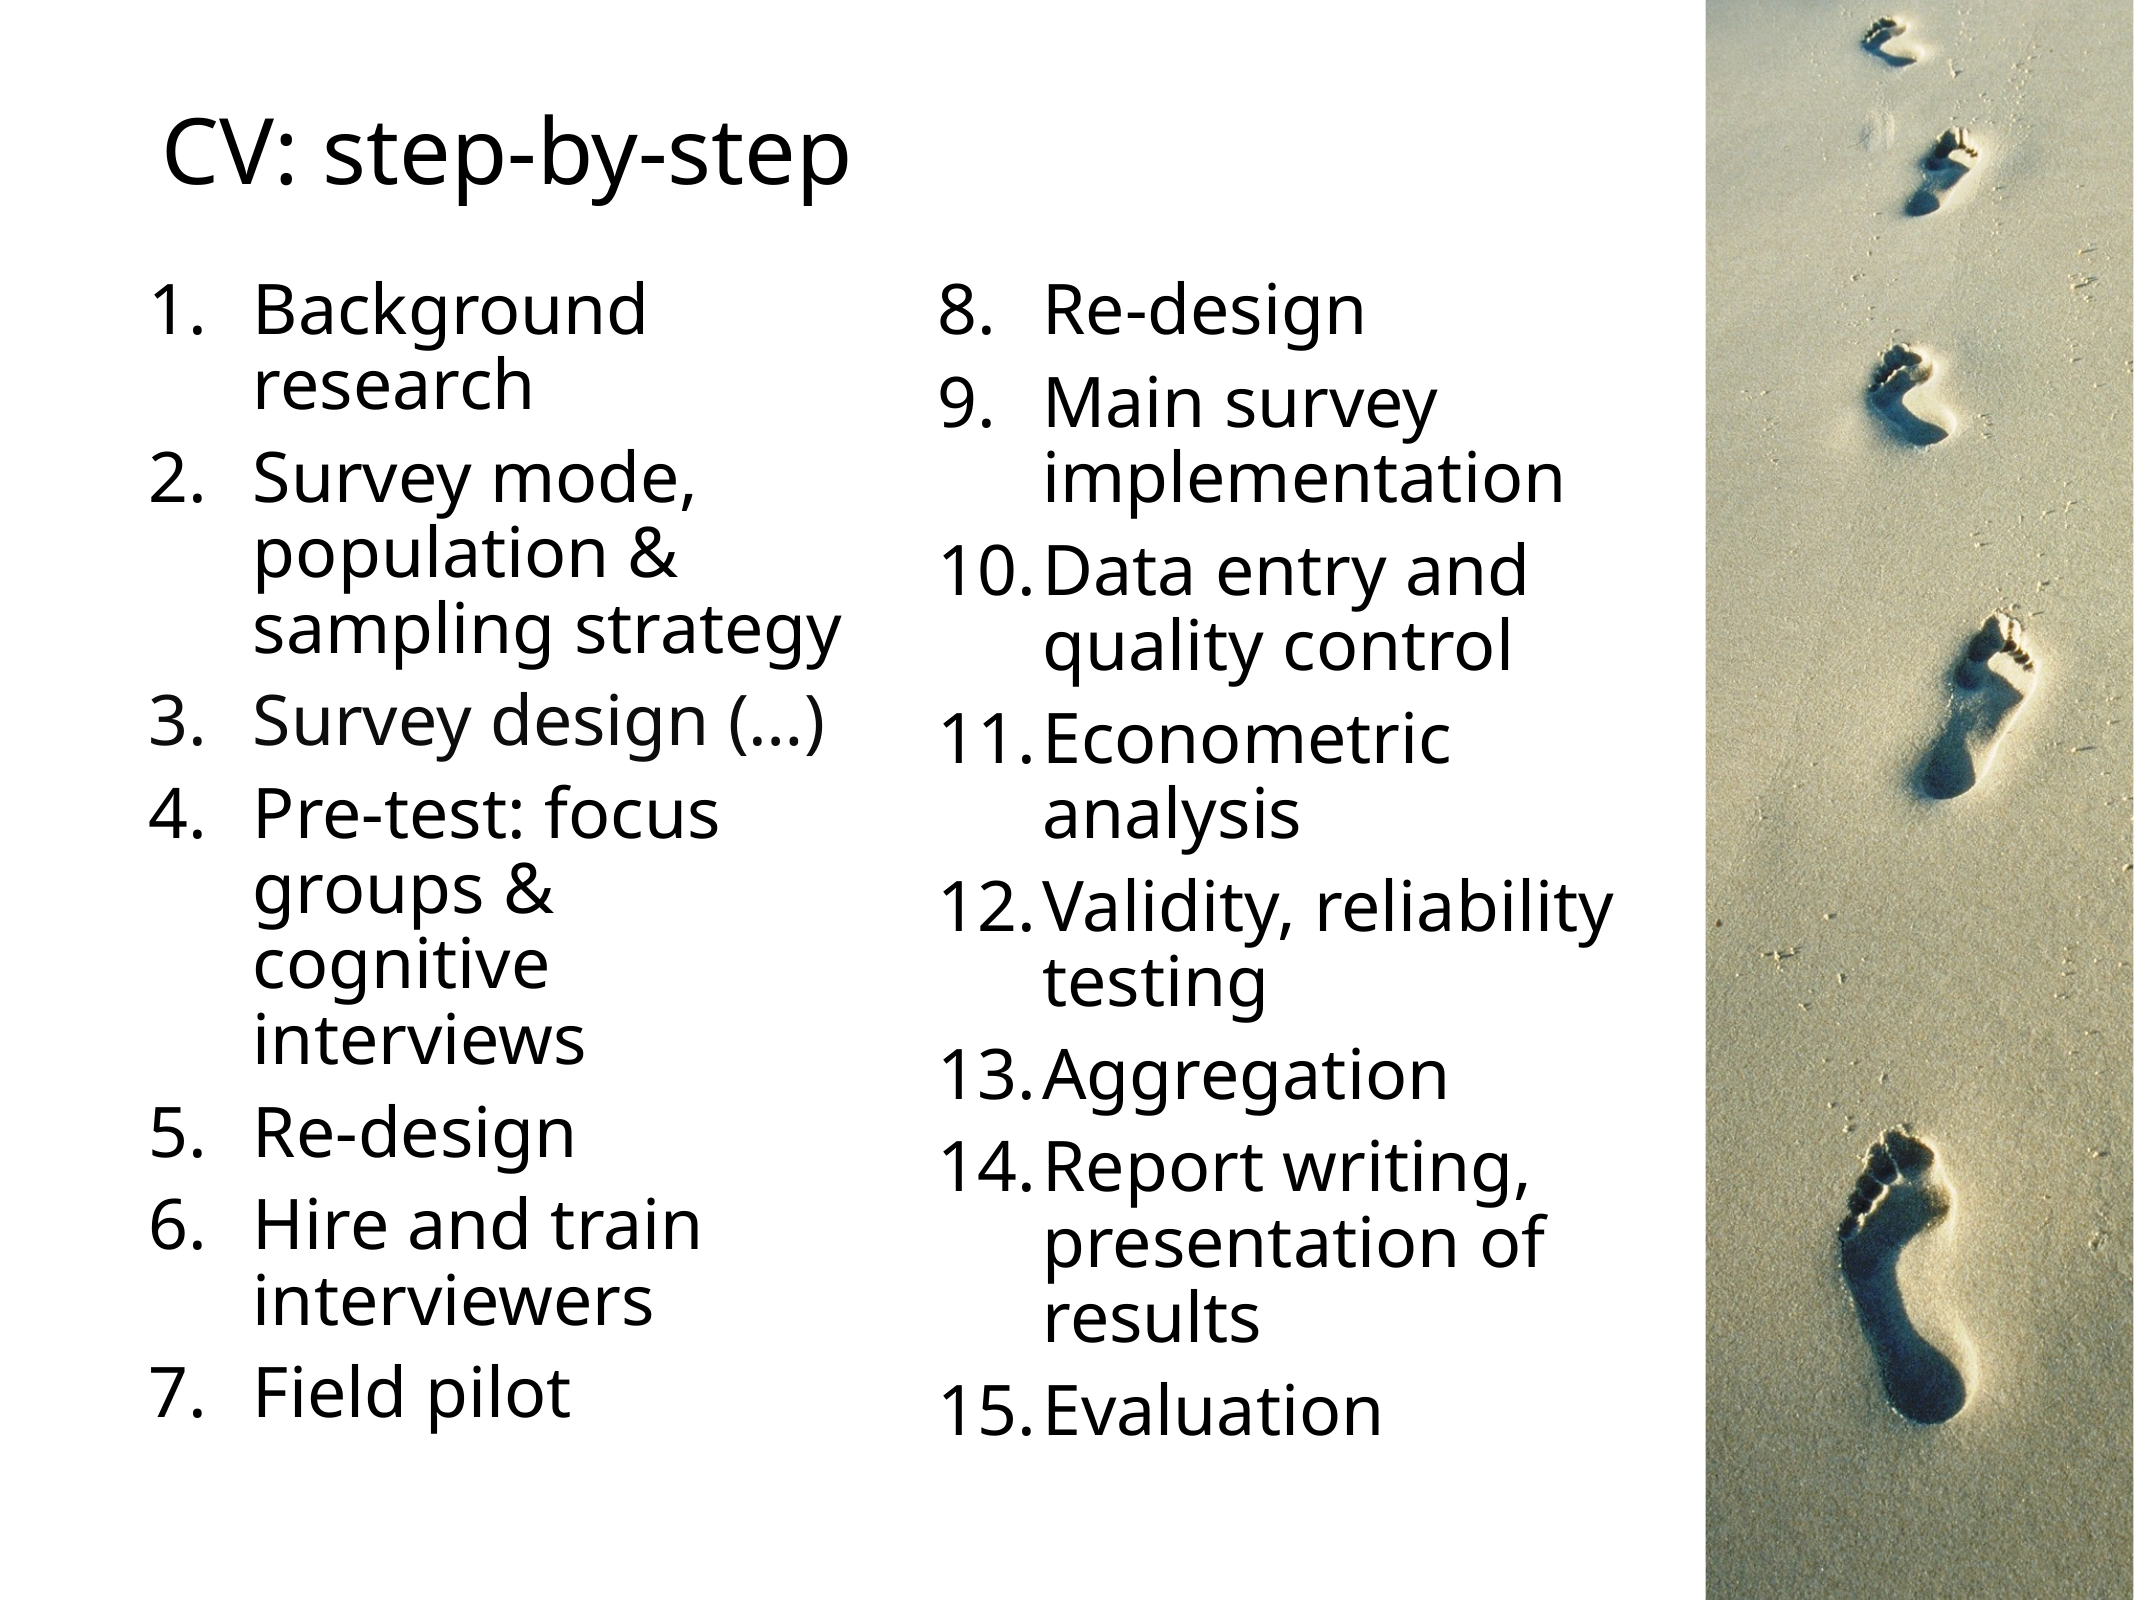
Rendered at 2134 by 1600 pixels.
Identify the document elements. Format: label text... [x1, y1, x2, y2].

list Background research Survey mode, population & sampling strategy Survey design (…) Pre-test: focus groups & cognitive interviews Re-design Hire and train interviewers Field pilot Re-design Main survey implementation Data entry and quality control Econometric analysis Validity, reliability testing Aggregation Report writing, presentation of results Evaluation [133, 266, 1670, 1467]
title CV: step-by-step [146, 0, 1705, 310]
picture [1705, 0, 2134, 1600]
